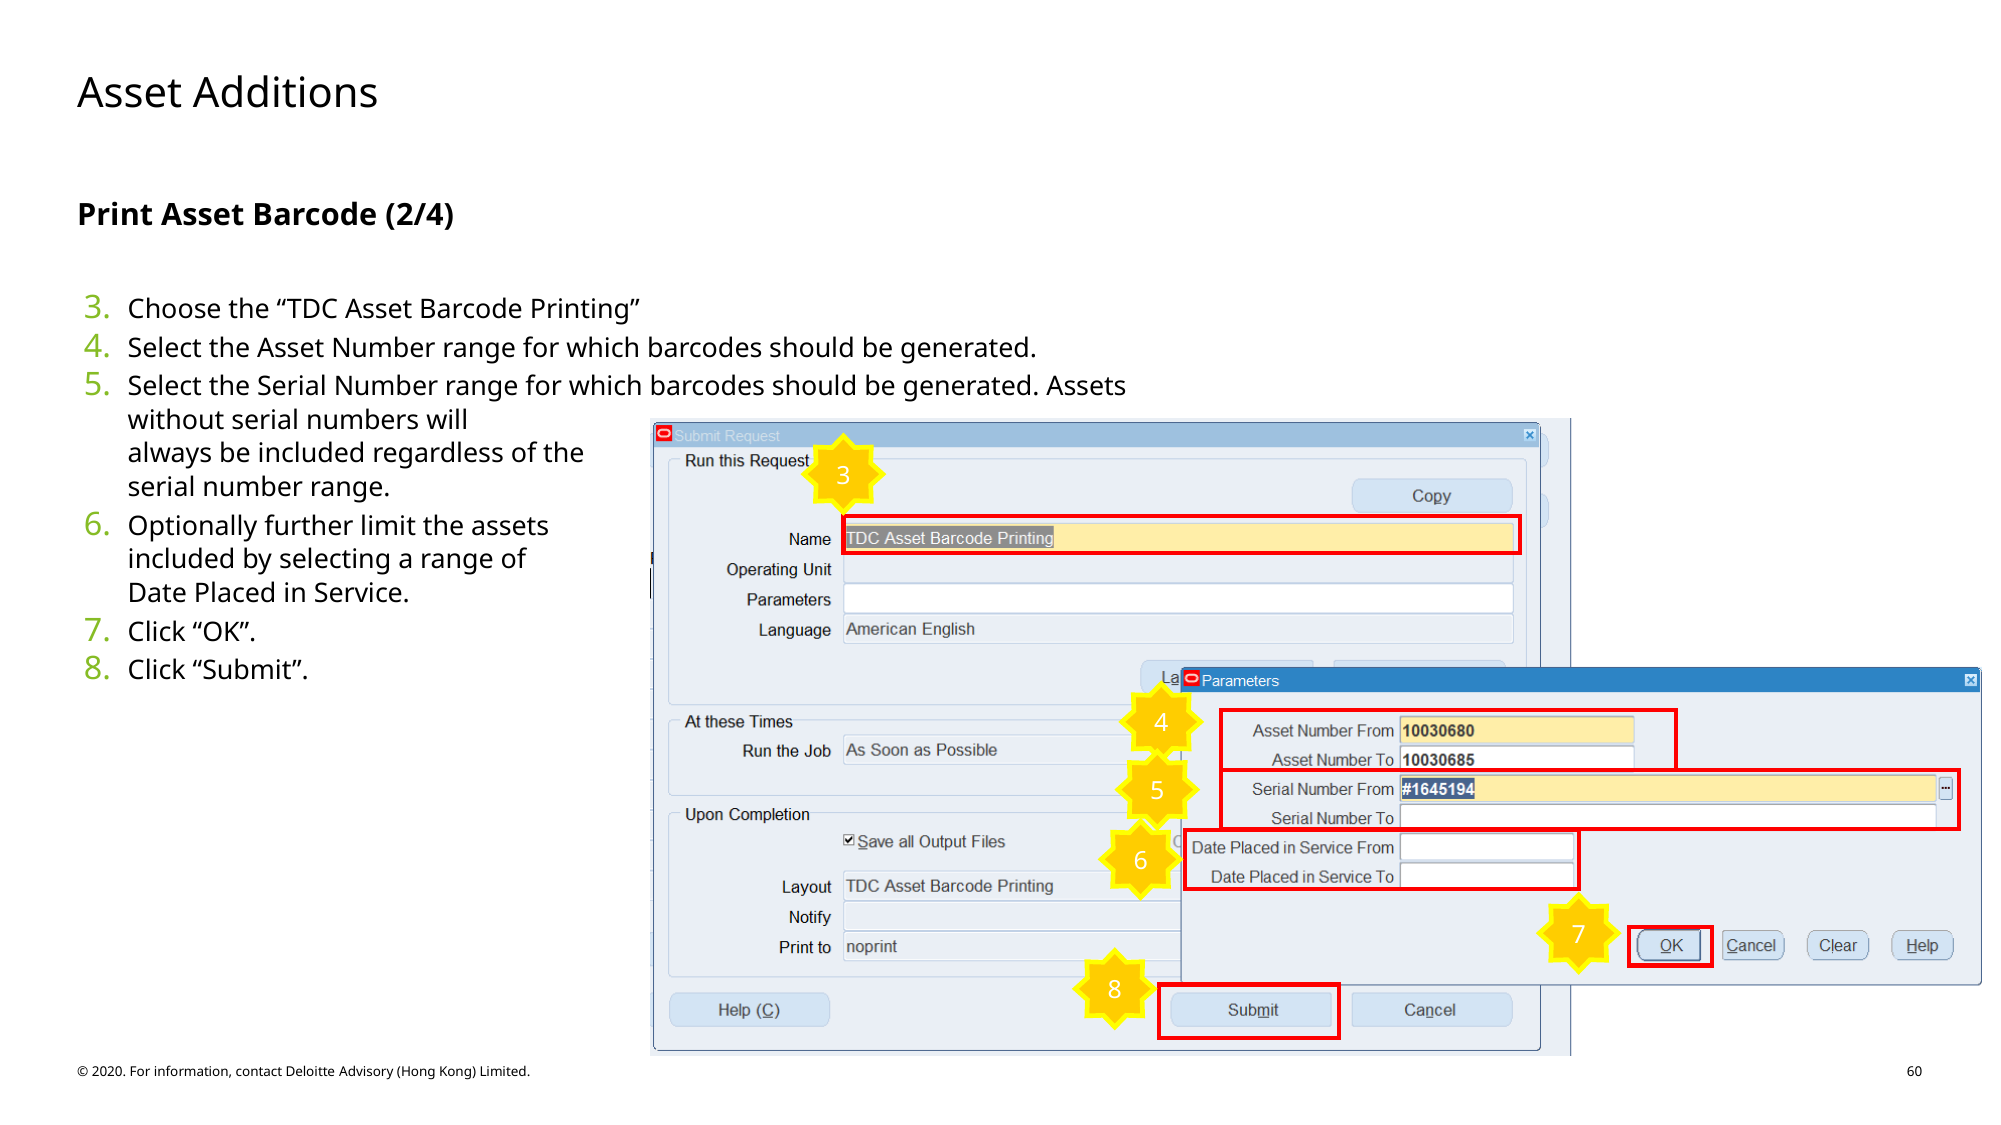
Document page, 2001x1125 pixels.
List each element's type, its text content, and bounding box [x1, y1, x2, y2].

list Print Asset Barcode (2/4) [77, 195, 885, 245]
picture [650, 418, 1984, 1056]
title Asset Additions [77, 66, 1923, 121]
text_box Choose the “TDC Asset Barcode Printing” Select the Asset Number range for which barcodes should be generated. Select the Serial Number range for which barcodes should be generated. Assets without serial numbers will always be included regardless of the serial number range. Optionally further limit the assets included by selecting a range of Date Placed in Service. Click “OK”. Click “Submit”. [77, 245, 1181, 955]
